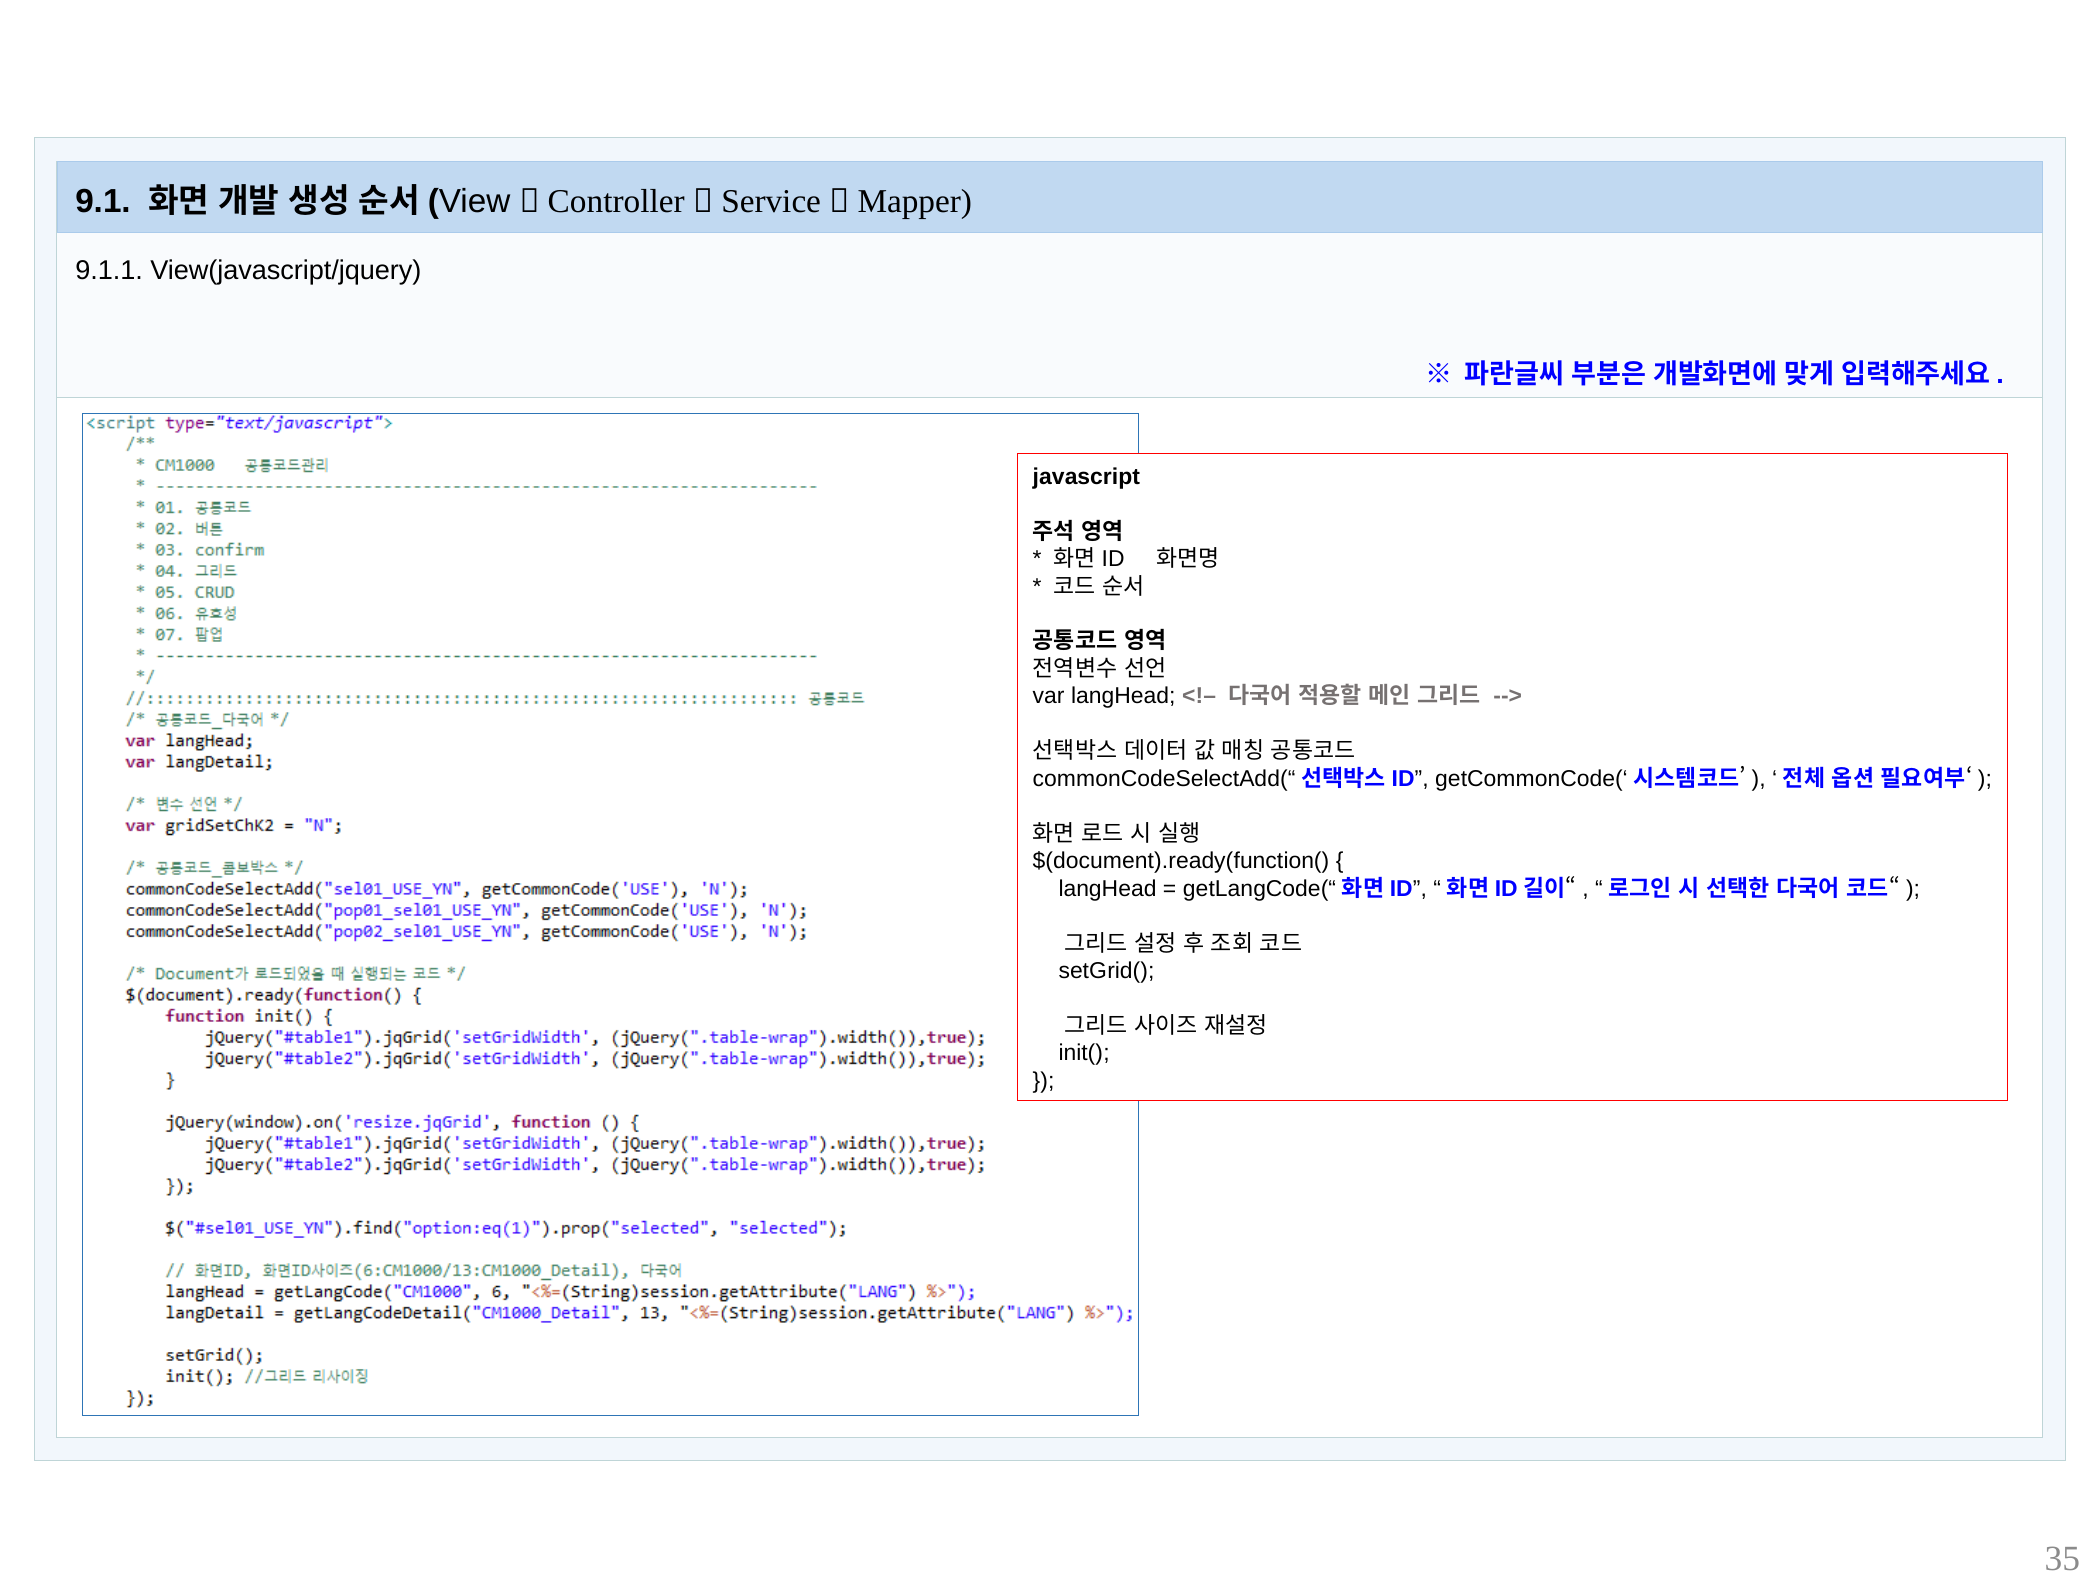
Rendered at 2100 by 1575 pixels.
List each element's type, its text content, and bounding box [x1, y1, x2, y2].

text_box 9.1.1. View(javascript/jquery) [57, 233, 2043, 401]
text_box javascript 주석 영역 * 화면ID 화면명 * 코드 순서 공통코드 영역 전역변수 선언 var langHead; <!– 다국어 적용할 메인 그리드 --> 선택박스 데이터 값 매칭 공통코드 commonCodeSelectAdd(“선택박스ID”, getCommonCode(‘시스템코드’), ‘전체 옵션 필요여부‘); 화면 로드 시 실행 $(document).ready(function() { langHead = getLangCode(“화면ID”, “화면ID길이“, “로그인 시 선택한 다국어 코드“); 그리드 설정 후 조회 코드 setGrid(); 그리드 사이즈 재설정 init(); }); [1139, 453, 2008, 1101]
slide_number 35 [1611, 1536, 2100, 1575]
text_box 9.1. 화면 개발 생성 순서(View  Controller  Service  Mapper) [57, 160, 2043, 233]
text_box ※ 파란글씨 부분은 개발화면에 맞게 입력해주세요. [1410, 349, 2019, 397]
picture [82, 413, 1139, 1416]
